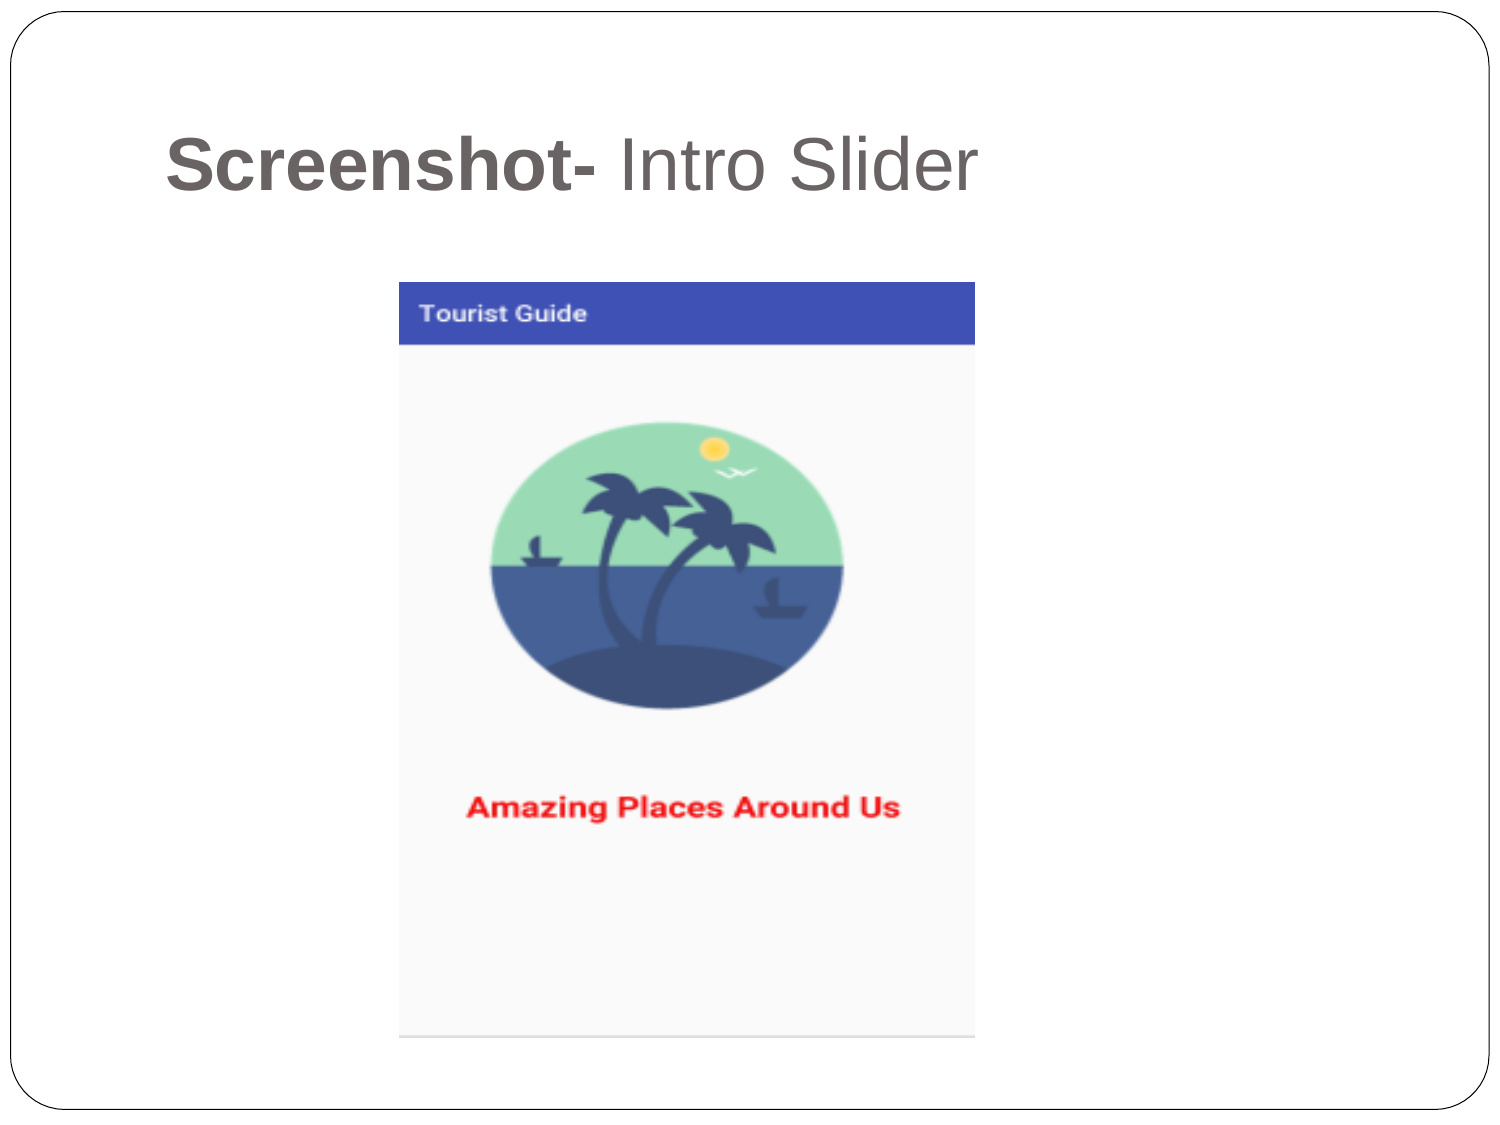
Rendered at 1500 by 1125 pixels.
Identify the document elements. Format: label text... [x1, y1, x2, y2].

picture [399, 282, 976, 1038]
title Screenshot- Intro Slider [162, 113, 1311, 304]
